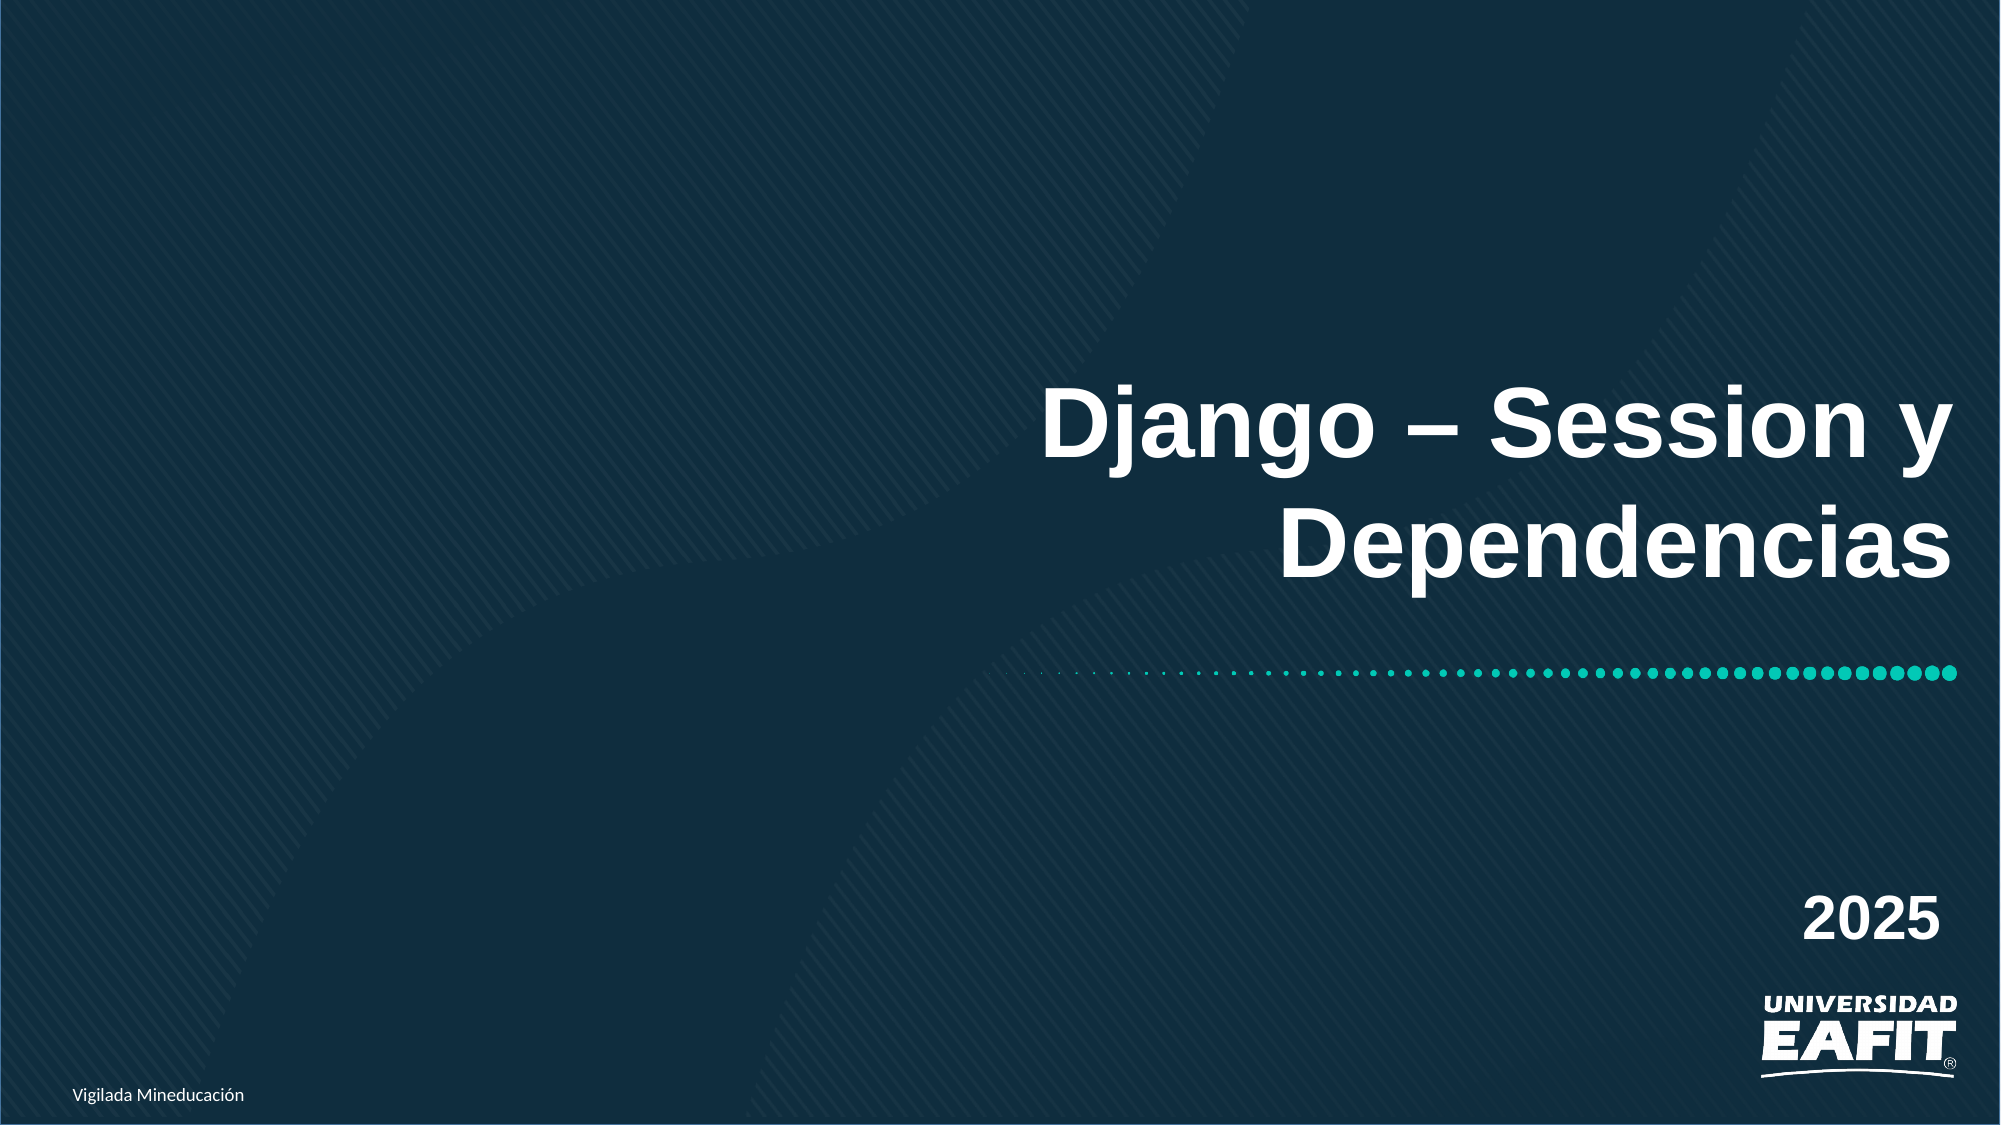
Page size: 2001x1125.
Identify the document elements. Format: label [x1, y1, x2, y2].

picture [954, 665, 1957, 681]
picture [1761, 995, 1957, 1078]
